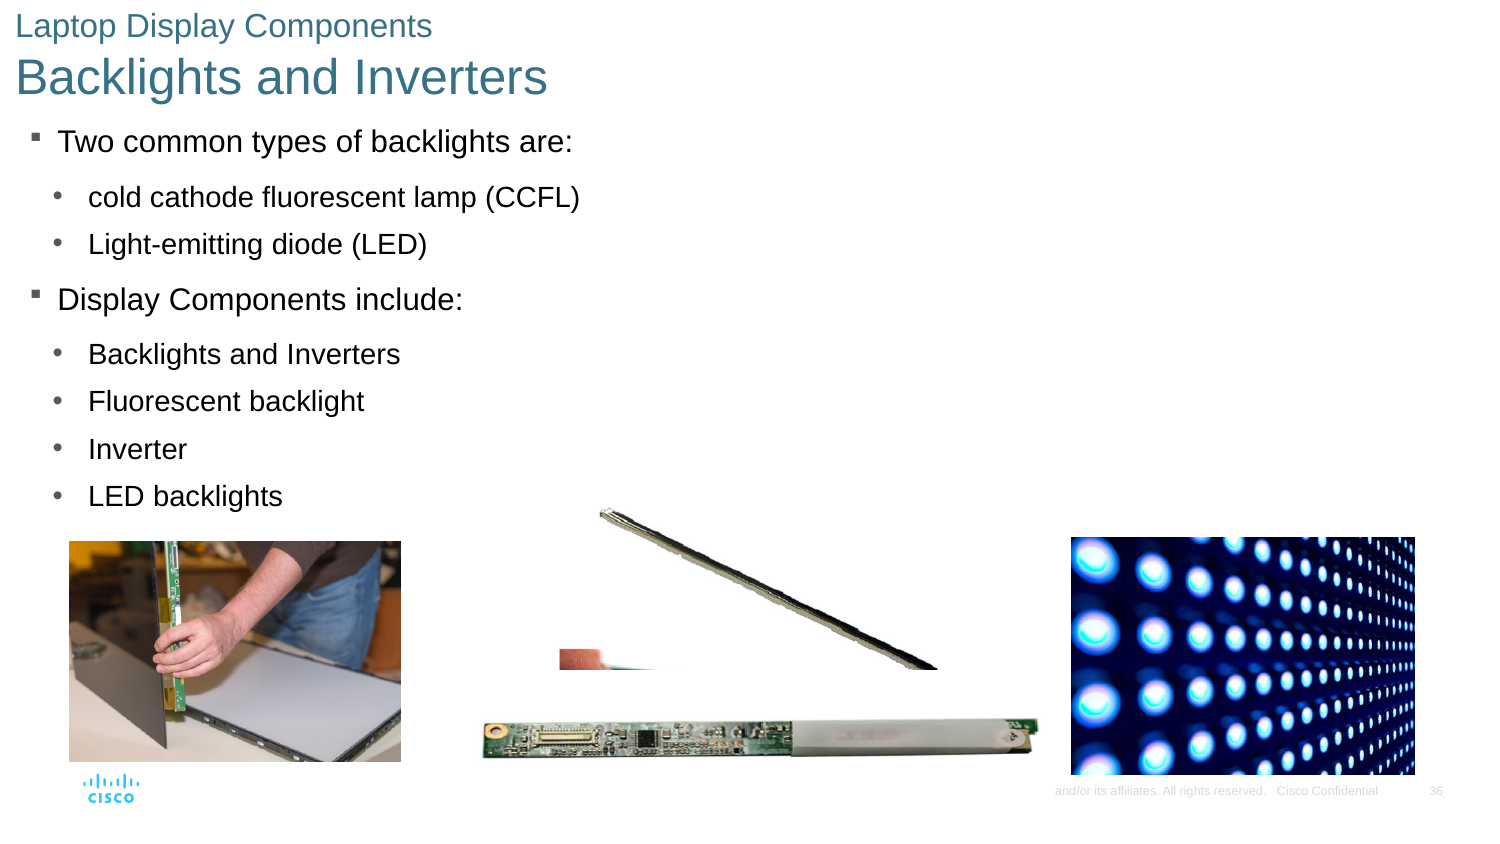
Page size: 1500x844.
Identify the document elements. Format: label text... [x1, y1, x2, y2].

picture [68, 541, 401, 762]
picture [473, 504, 1053, 826]
picture [1071, 536, 1415, 775]
text_box Two common types of backlights are: cold cathode fluorescent lamp (CCFL) Light-emitting diode (LED) Display Components include: Backlights and Inverters Fluorescent backlight Inverter LED backlights [14, 114, 1464, 493]
title Laptop Display Components Backlights and Inverters [0, 6, 1500, 102]
